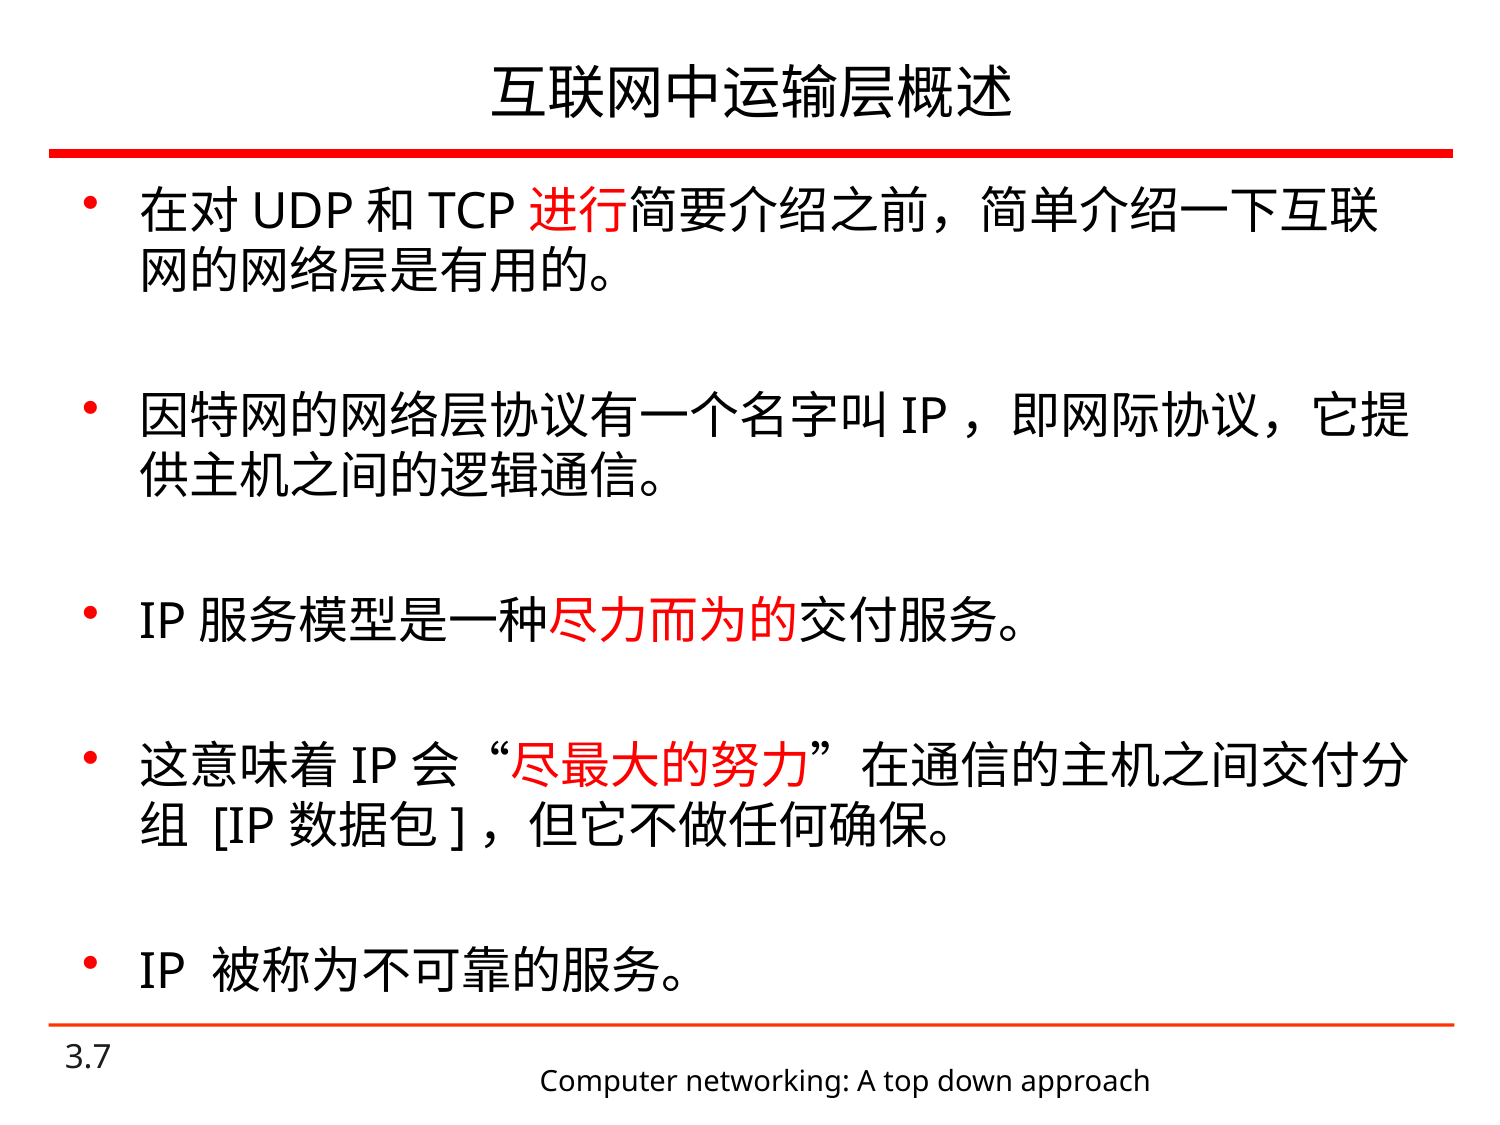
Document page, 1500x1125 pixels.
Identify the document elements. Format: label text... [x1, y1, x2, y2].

footer Computer networking: A top down approach [507, 1054, 1183, 1105]
title 互联网中运输层概述 [59, 37, 1443, 143]
list 在对UDP和TCP进行简要介绍之前，简单介绍一下互联网的网络层是有用的。 因特网的网络层协议有一个名字叫IP，即网际协议，它提供主机之间的逻辑通信。 IP服务模型是一种尽力而为的交付服务。 这意味着IP会“尽最大的努力”在通信的主机之间交付分组 [IP数据包]，但它不做任何确保。 IP 被称为不可靠的服务。 [67, 171, 1443, 1007]
